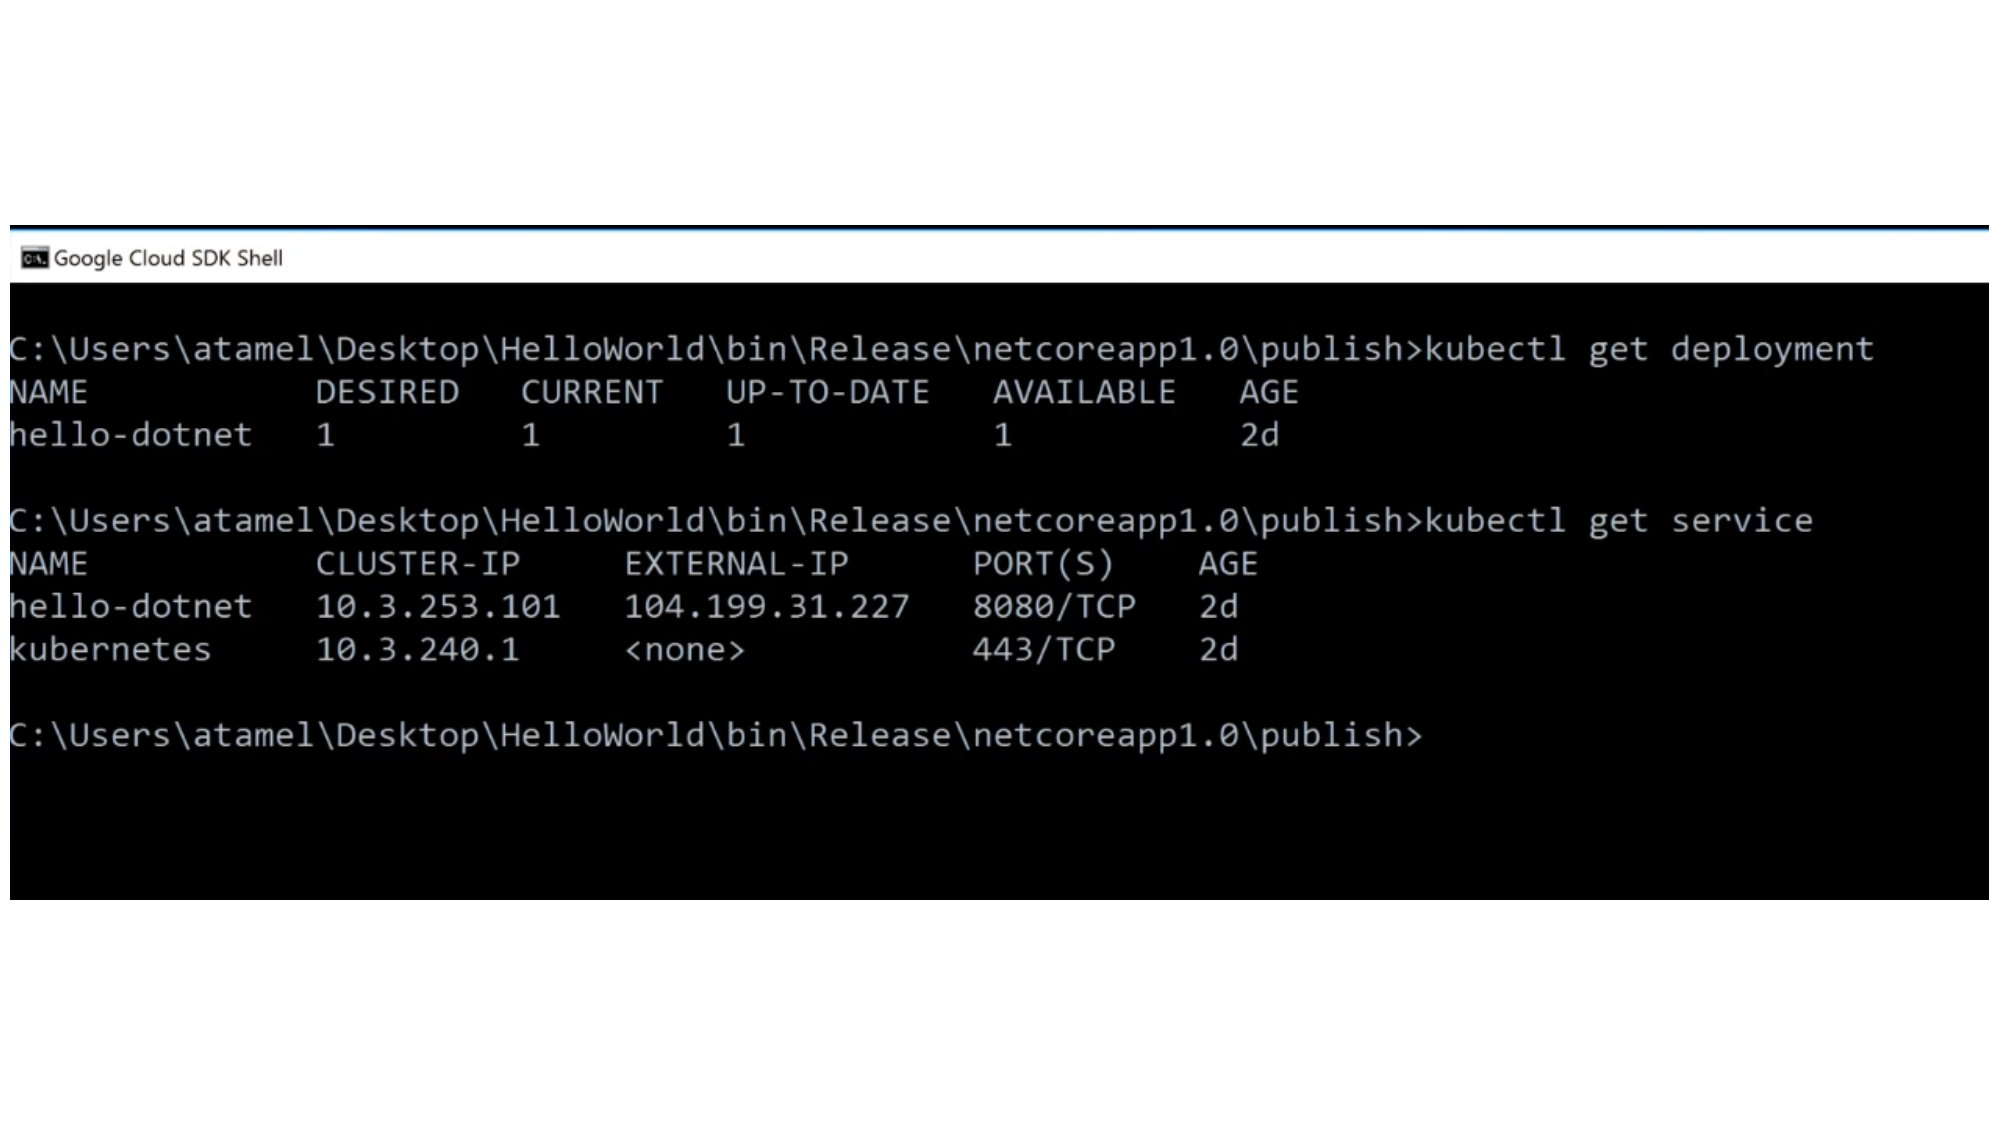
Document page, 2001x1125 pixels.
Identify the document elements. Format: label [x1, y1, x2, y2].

picture [10, 225, 1989, 900]
